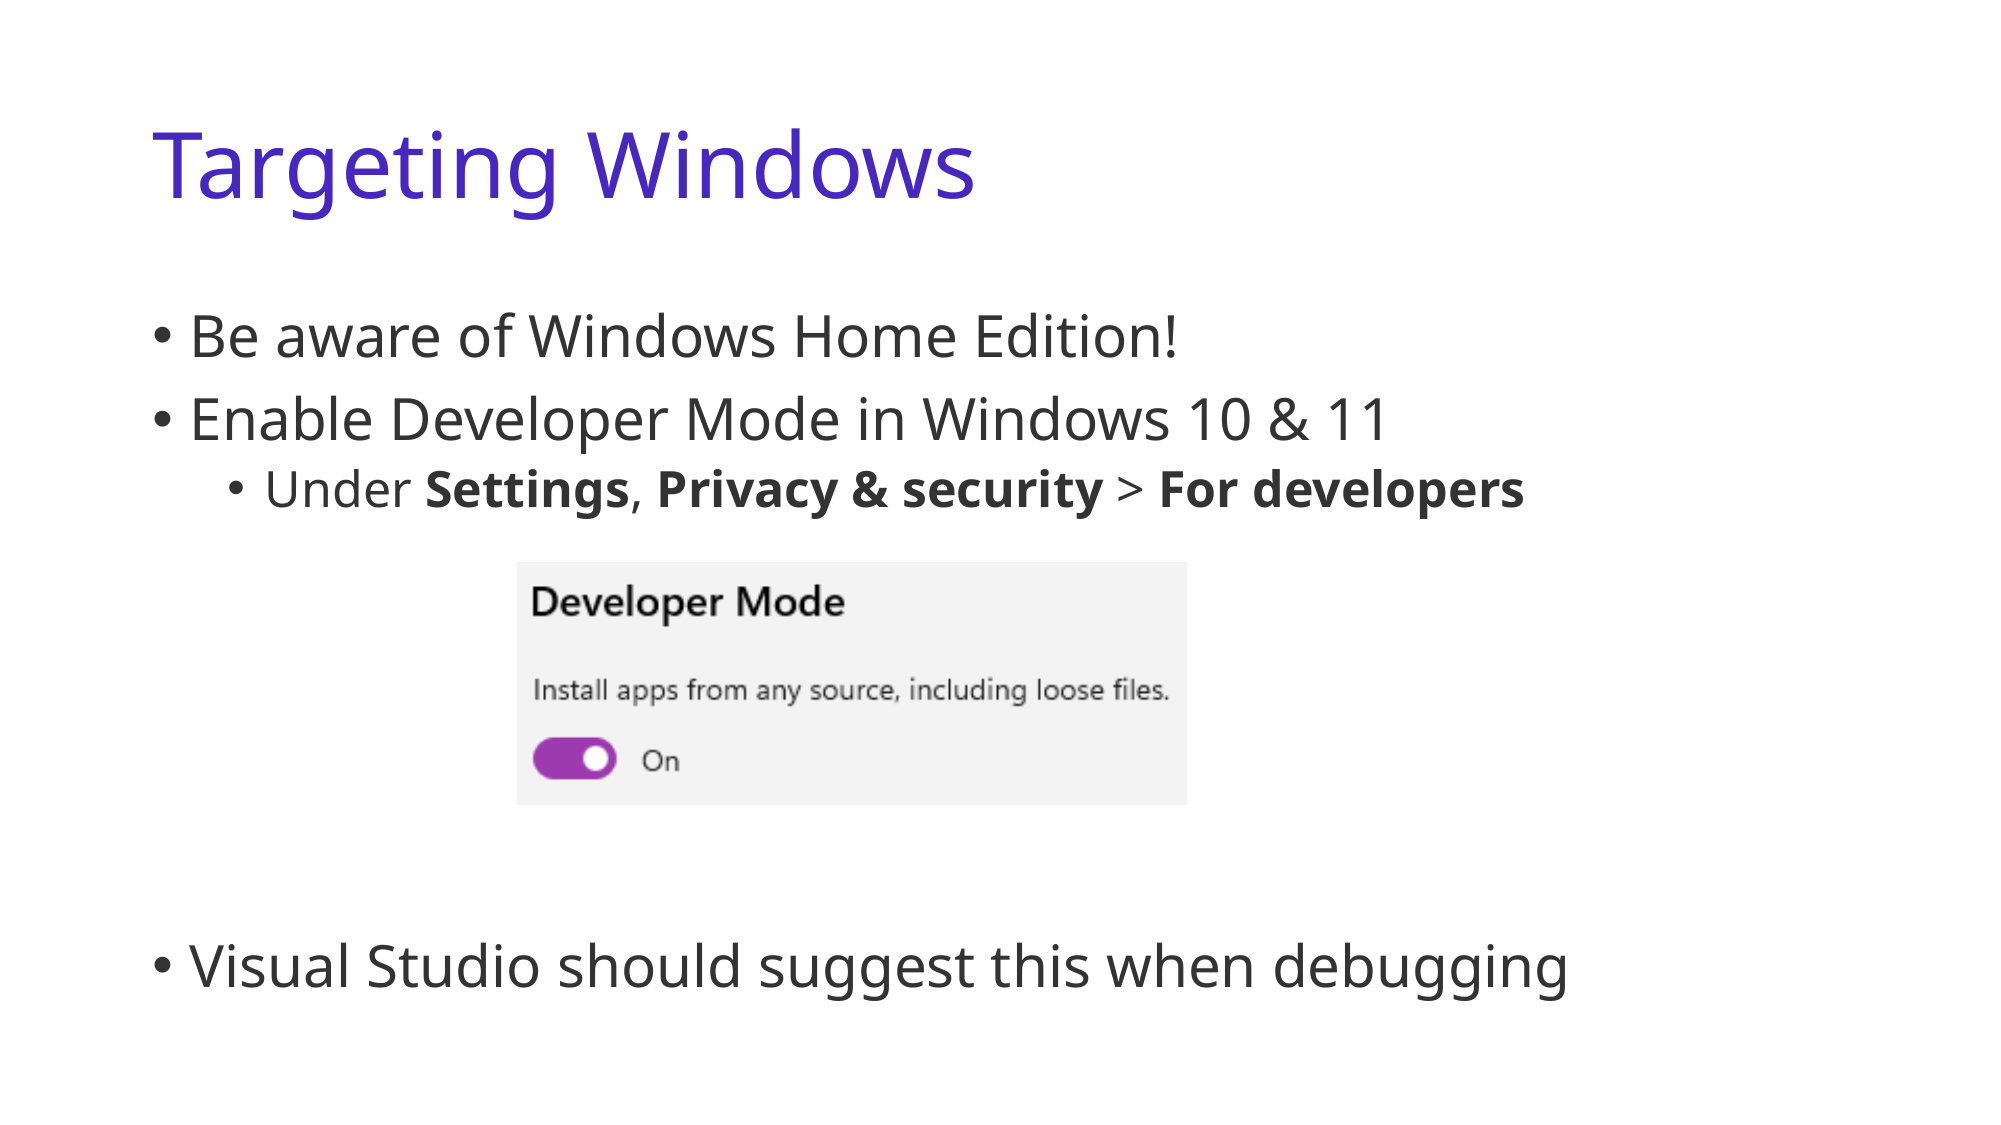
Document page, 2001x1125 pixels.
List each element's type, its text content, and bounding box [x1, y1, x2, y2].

title Targeting Windows [137, 59, 1863, 278]
picture [517, 562, 1187, 805]
list Be aware of Windows Home Edition! Enable Developer Mode in Windows 10 & 11 Under Settings, Privacy & security > For developers Visual Studio should suggest this when debugging [137, 299, 1863, 1014]
